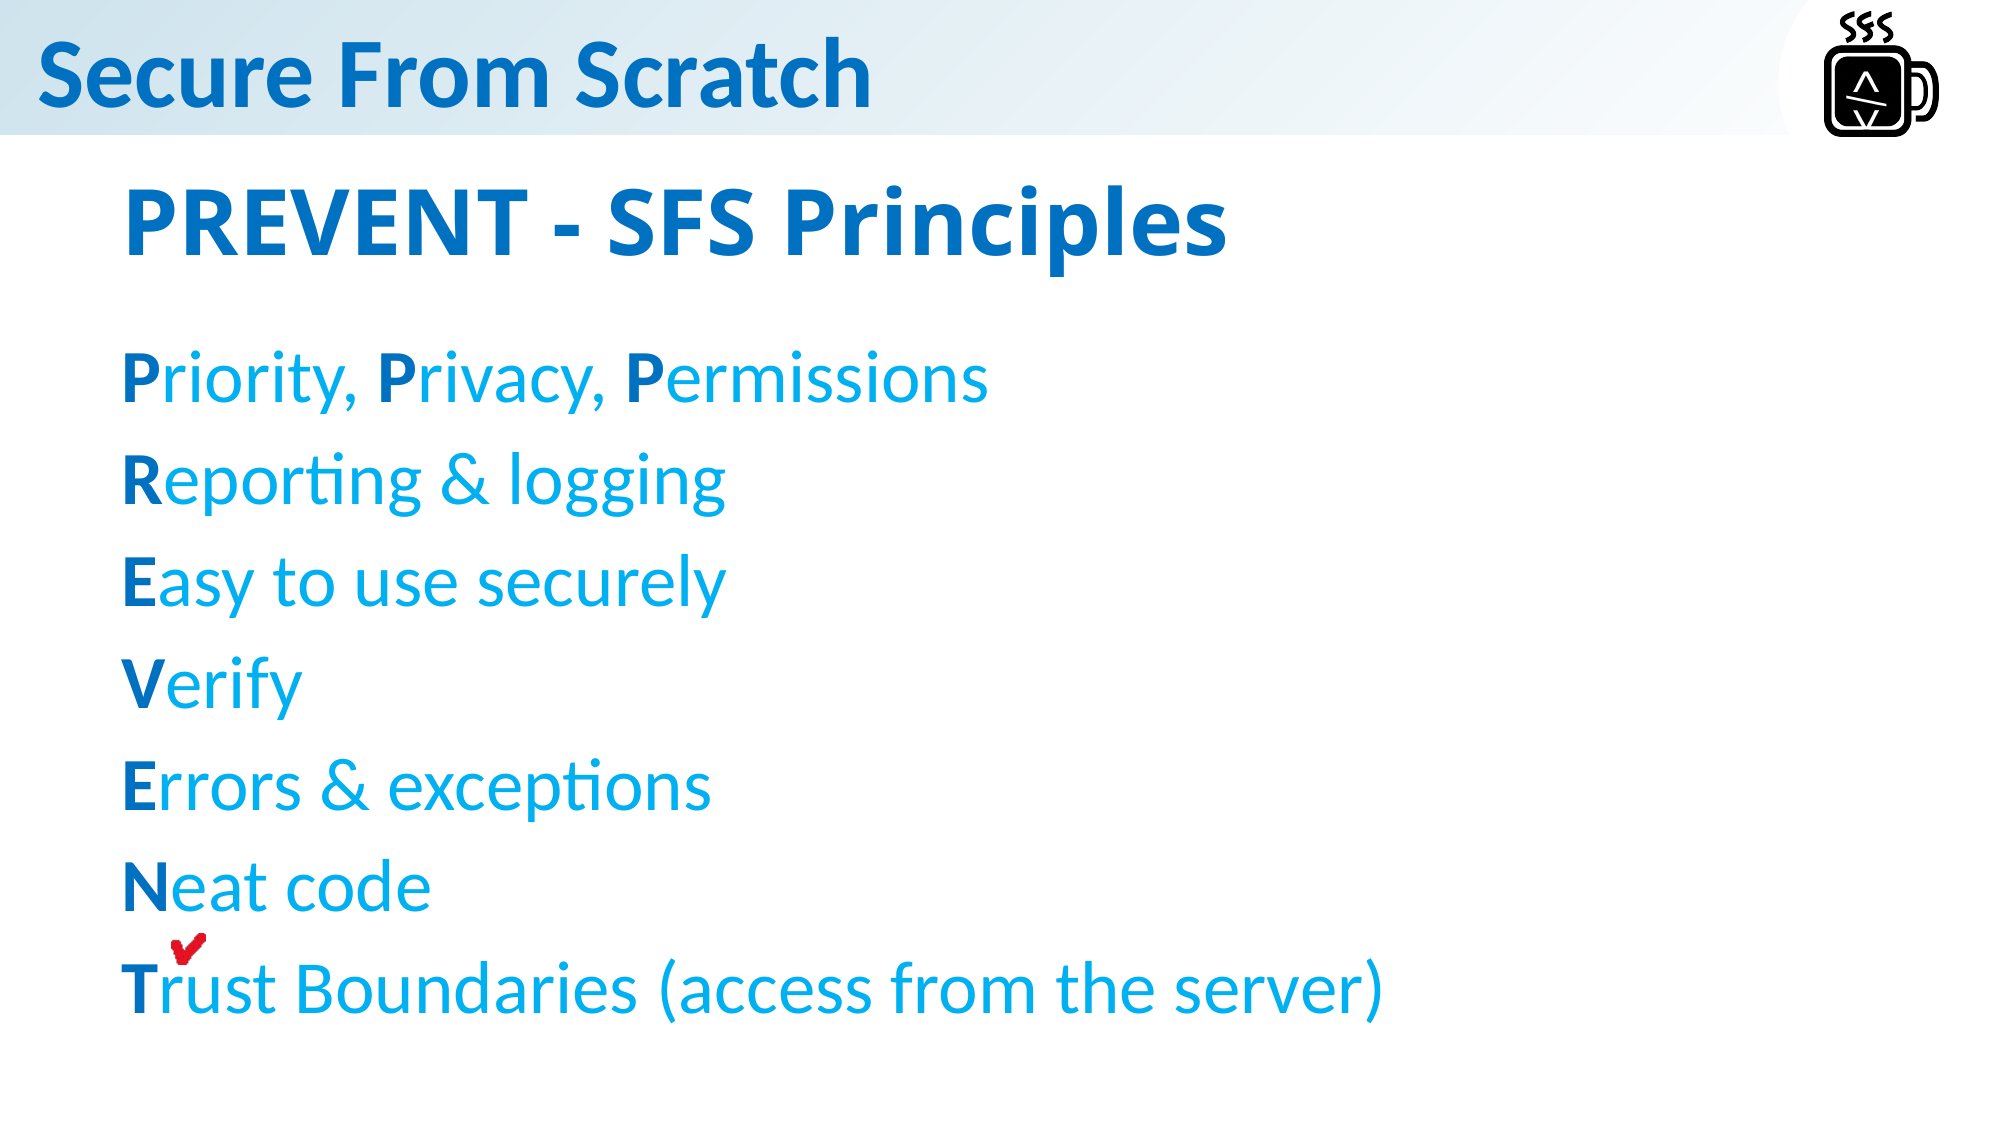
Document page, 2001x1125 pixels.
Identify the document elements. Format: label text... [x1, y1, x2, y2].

picture [171, 933, 206, 965]
list Priority, Privacy, Permissions Reporting & logging Easy to use securely Verify Errors & exceptions Neat code Trust Boundaries (access from the server) [106, 330, 1973, 1085]
picture [1824, 11, 1939, 137]
title PREVENT - SFS Principles [106, 156, 2000, 296]
